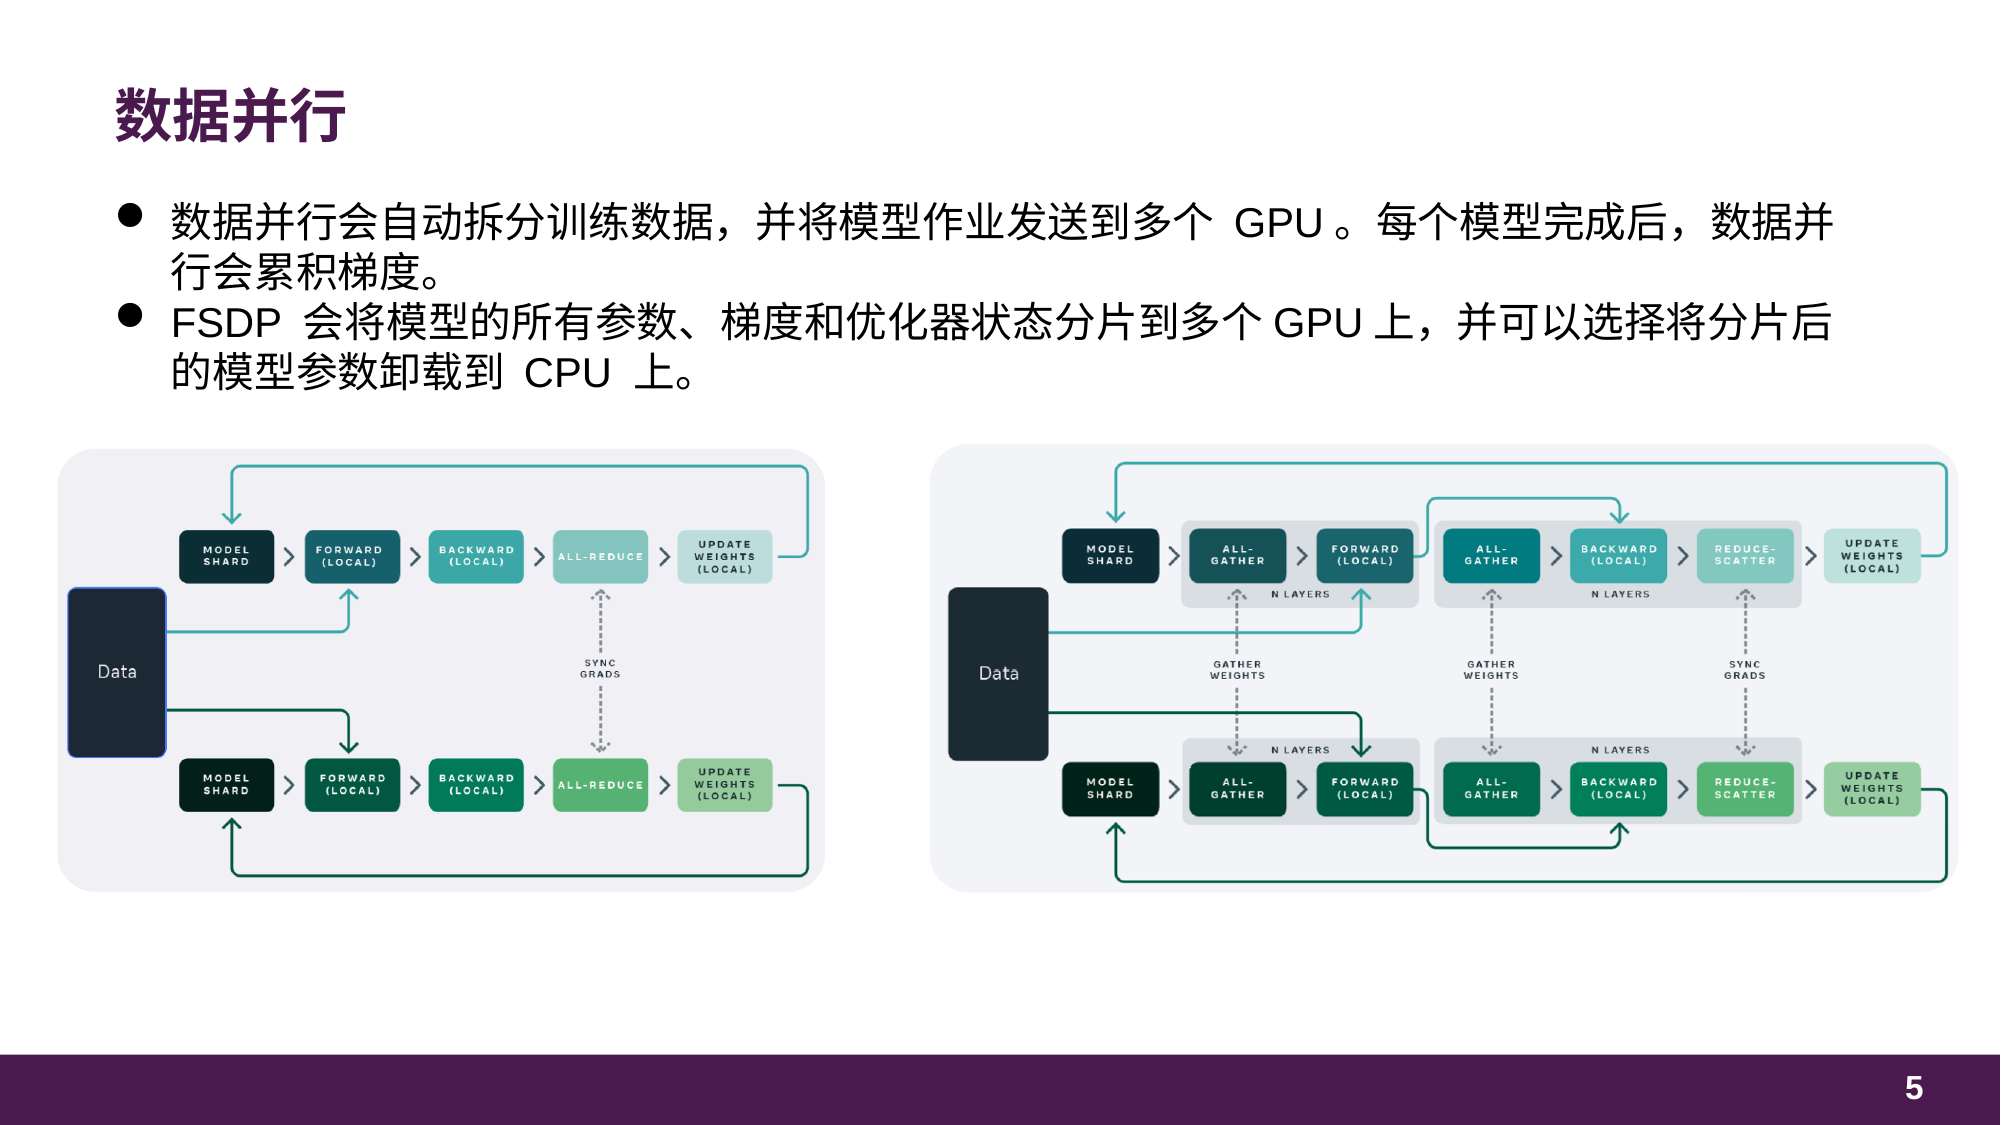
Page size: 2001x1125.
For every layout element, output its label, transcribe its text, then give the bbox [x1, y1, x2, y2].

picture [38, 438, 843, 899]
title 数据并行 [99, 56, 1900, 173]
picture [895, 438, 1970, 900]
text_box 数据并行会自动拆分训练数据，并将模型作业发送到多个 GPU。每个模型完成后，数据并行会累积梯度。 FSDP 会将模型的所有参数、梯度和优化器状态分片到多个GPU上，并可以选择将分片后的模型参数卸载到 CPU 上。 [99, 188, 1868, 404]
slide_number 5 [1495, 1060, 1939, 1113]
